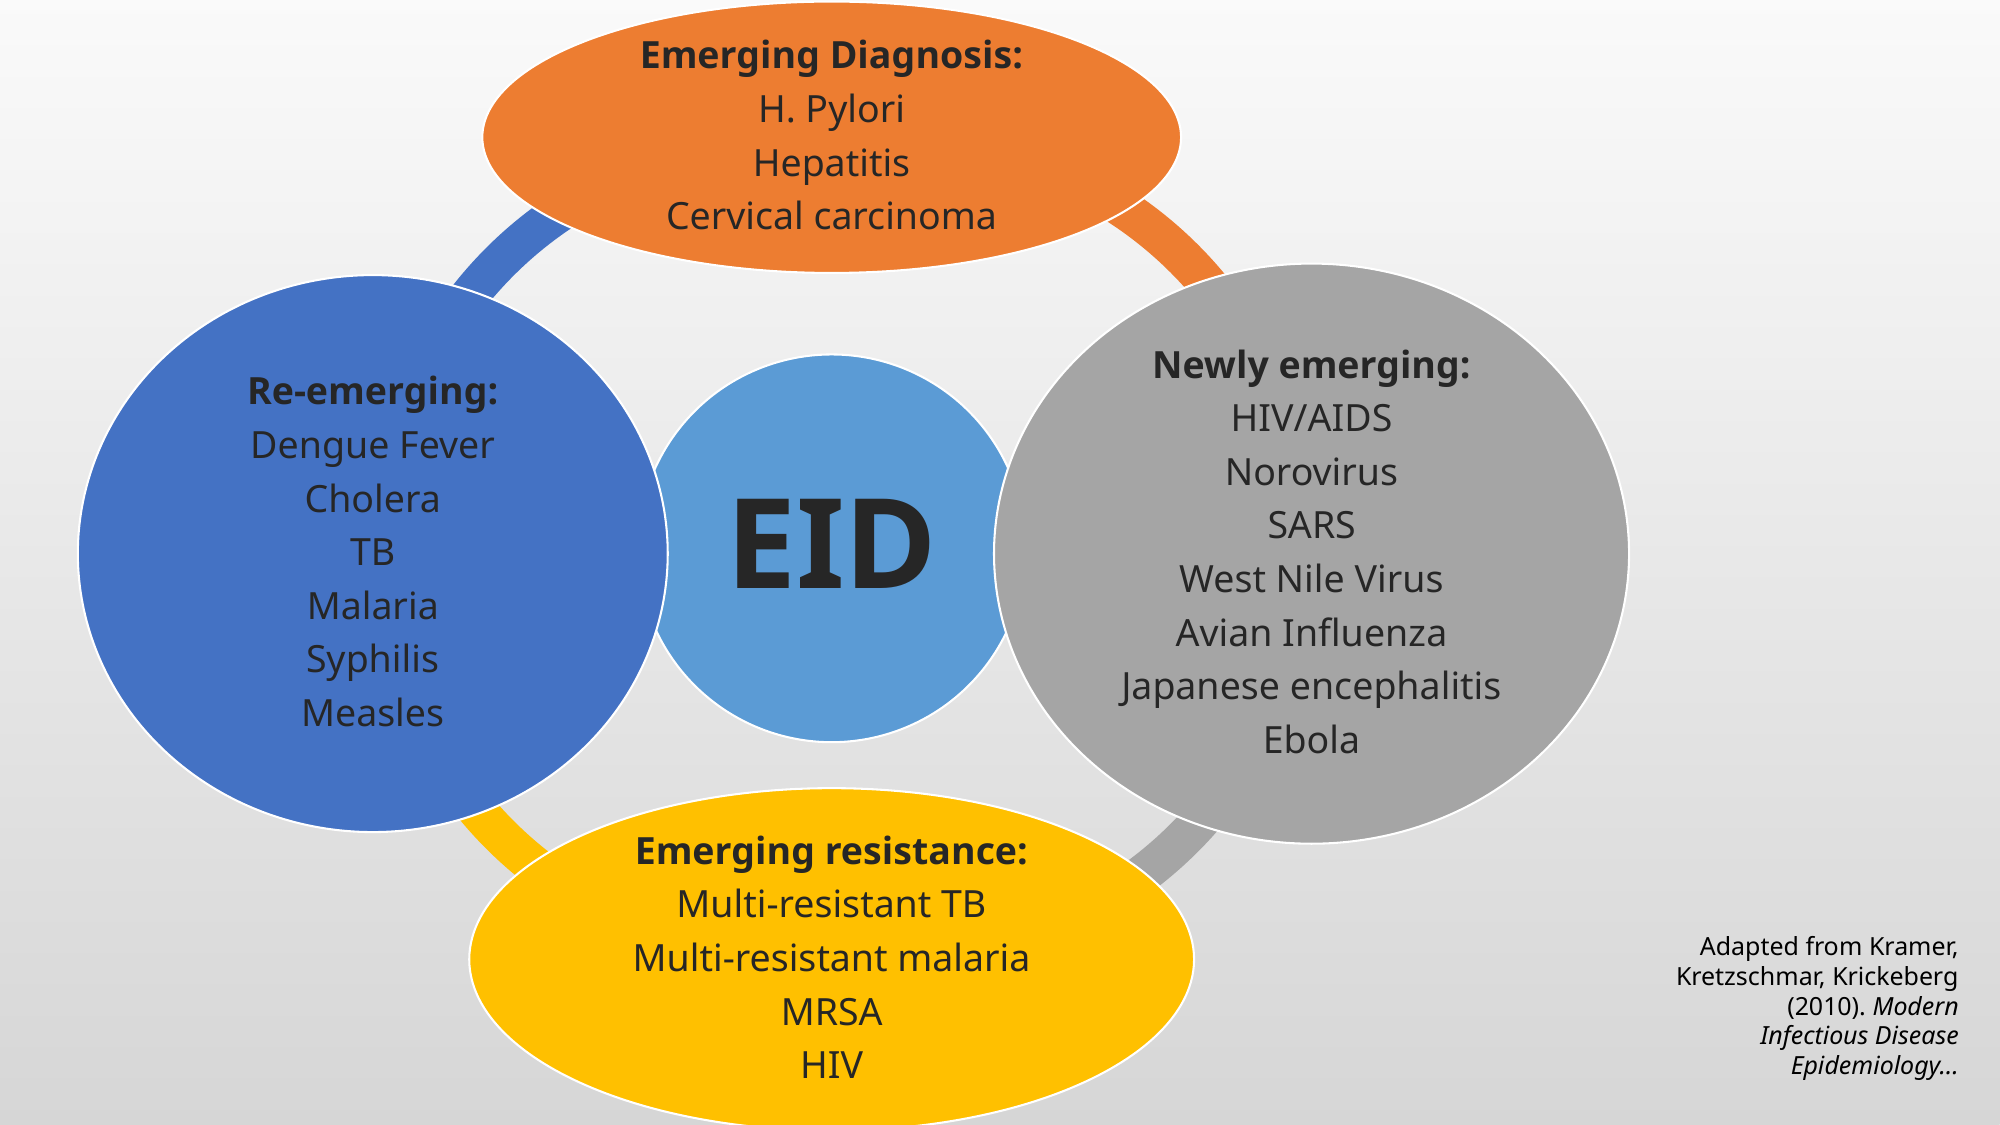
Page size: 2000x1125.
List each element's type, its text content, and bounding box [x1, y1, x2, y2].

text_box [0, 19, 1686, 1114]
text_box Adapted from Kramer, Kretzschmar, Krickeberg (2010). Modern Infectious Disease Epidemiology… [1686, 922, 1974, 1088]
